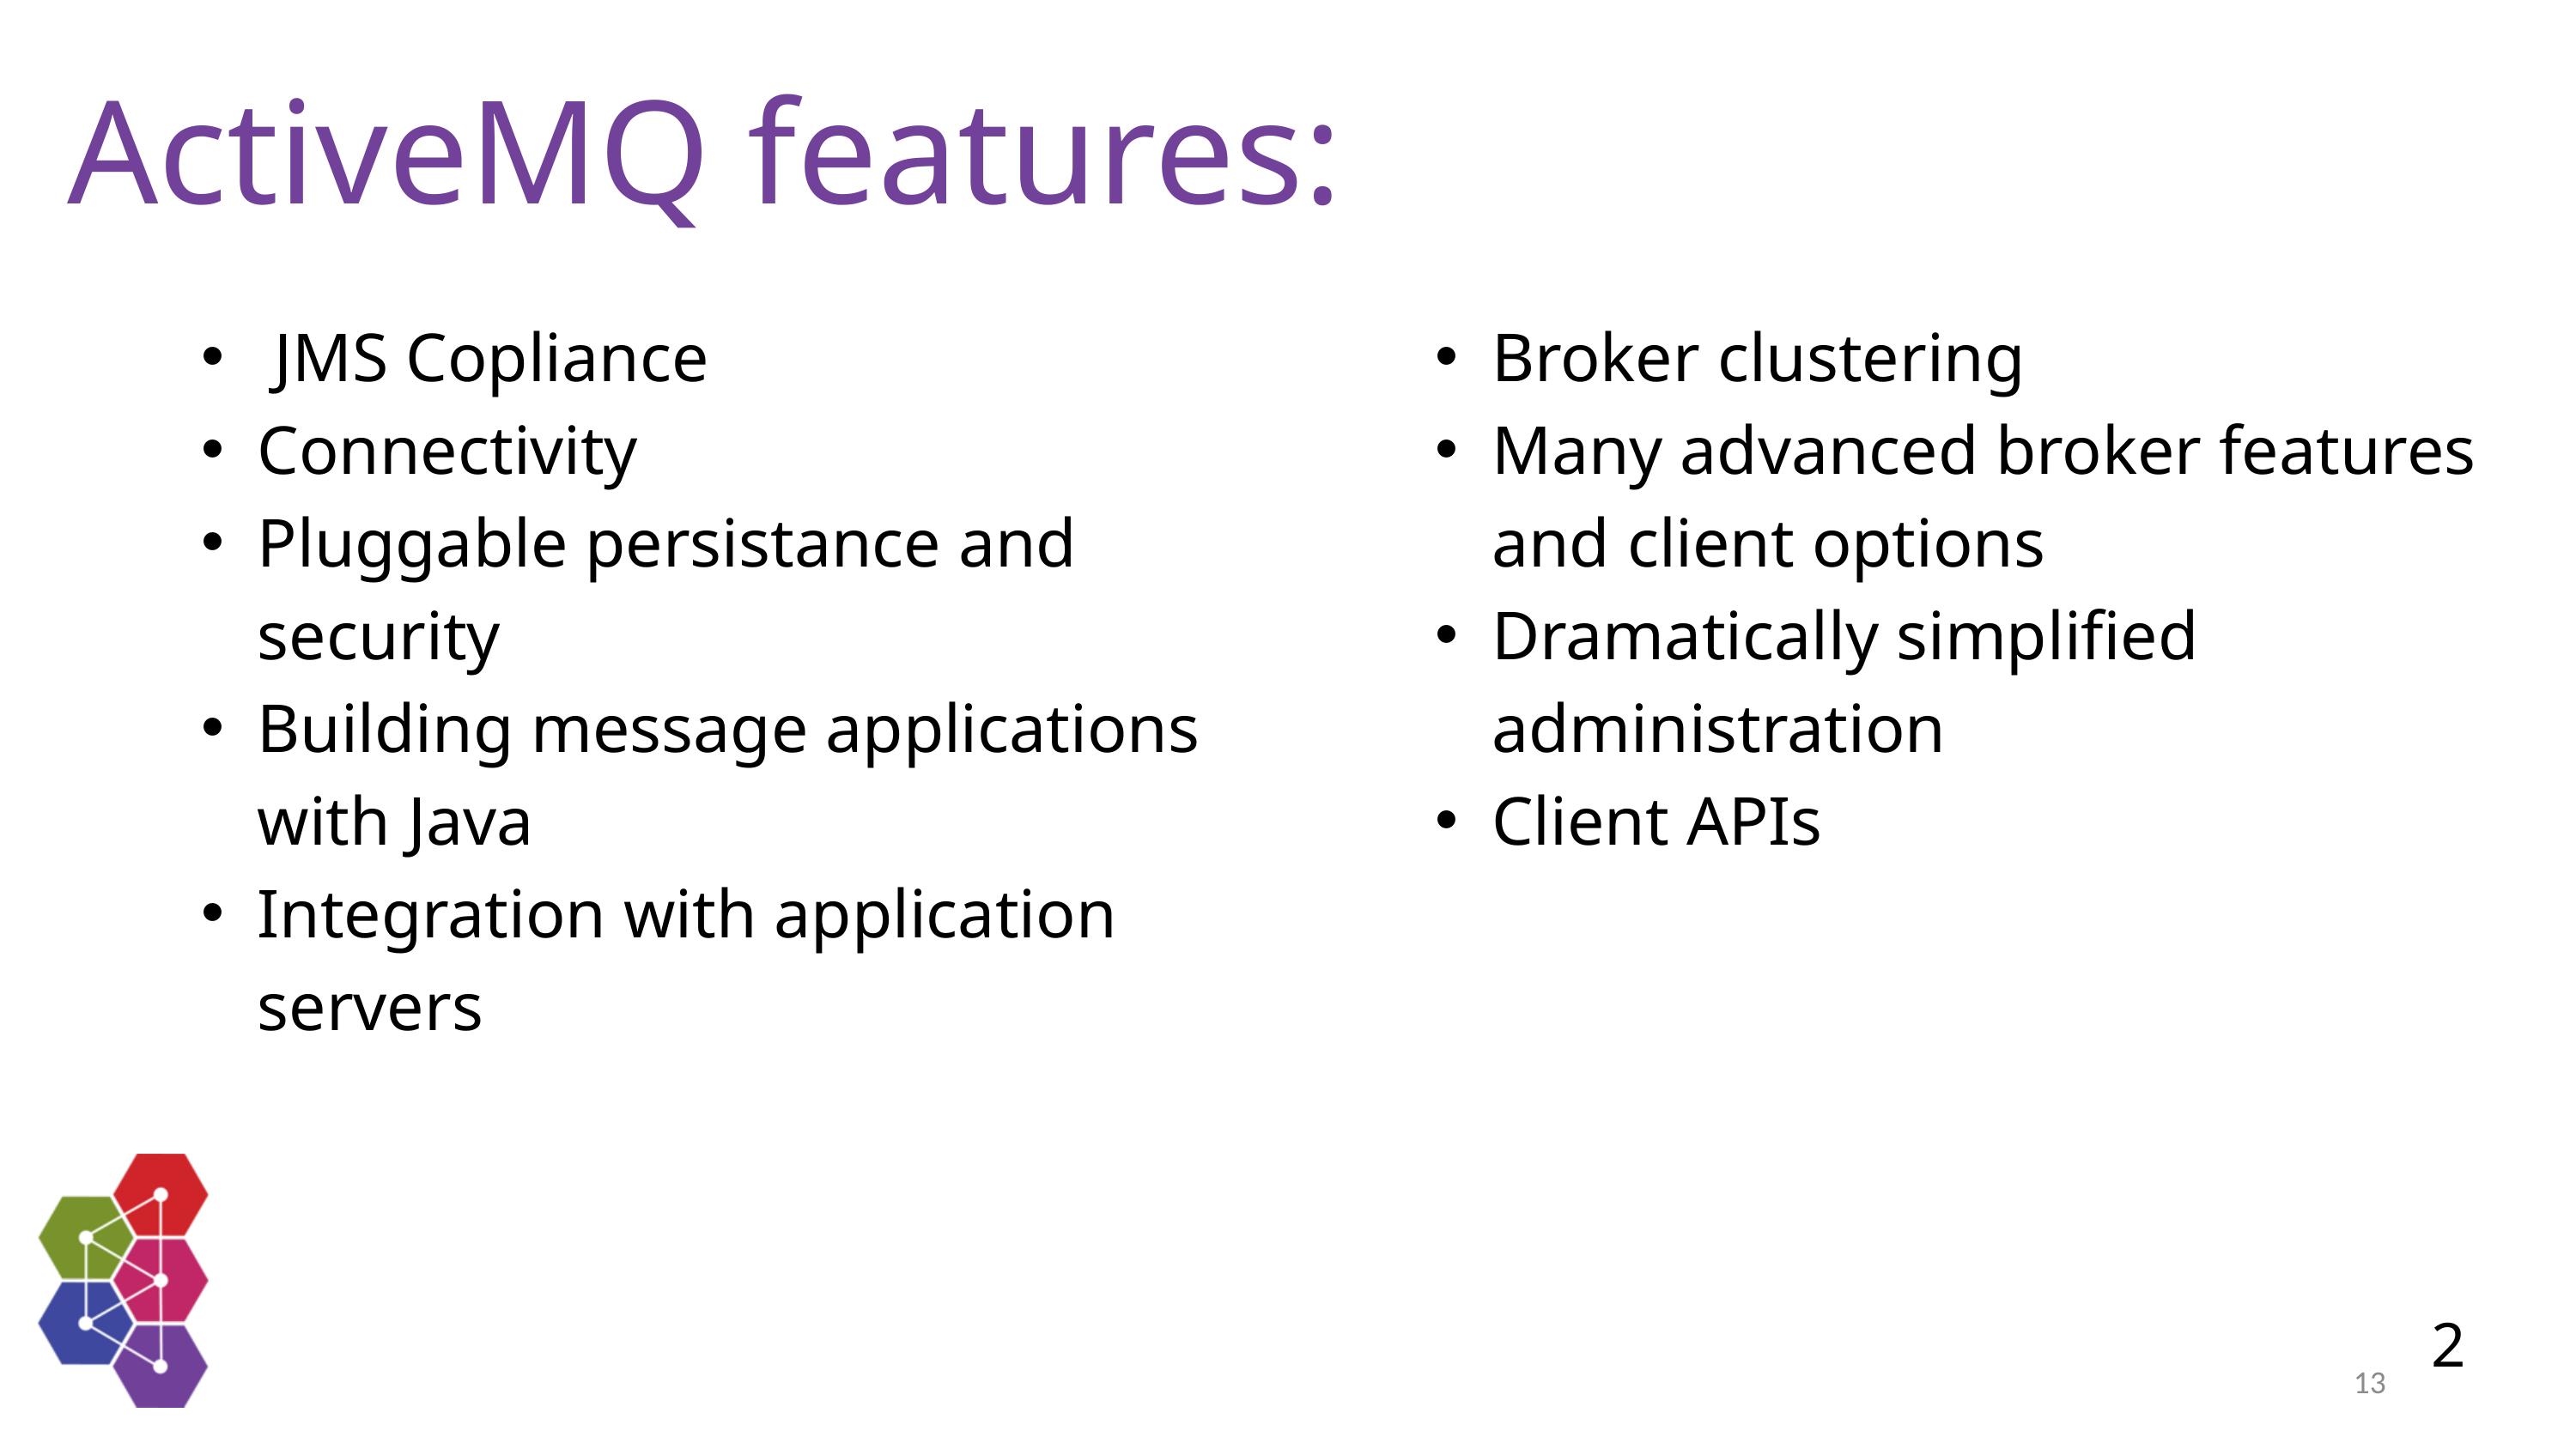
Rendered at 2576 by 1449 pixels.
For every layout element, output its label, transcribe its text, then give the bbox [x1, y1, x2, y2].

text_box JMS Copliance Connectivity Pluggable persistance and security Building message applications with Java Integration with application servers [144, 302, 1265, 1044]
slide_number 13 [1819, 1343, 2399, 1420]
text_box ActiveMQ features: [0, 32, 1638, 233]
text_box Broker clustering Many advanced broker features and client options Dramatically simplified administration Client APIs [1379, 302, 2500, 951]
text_box 2 [2431, 1294, 2466, 1379]
picture [17, 1154, 272, 1408]
